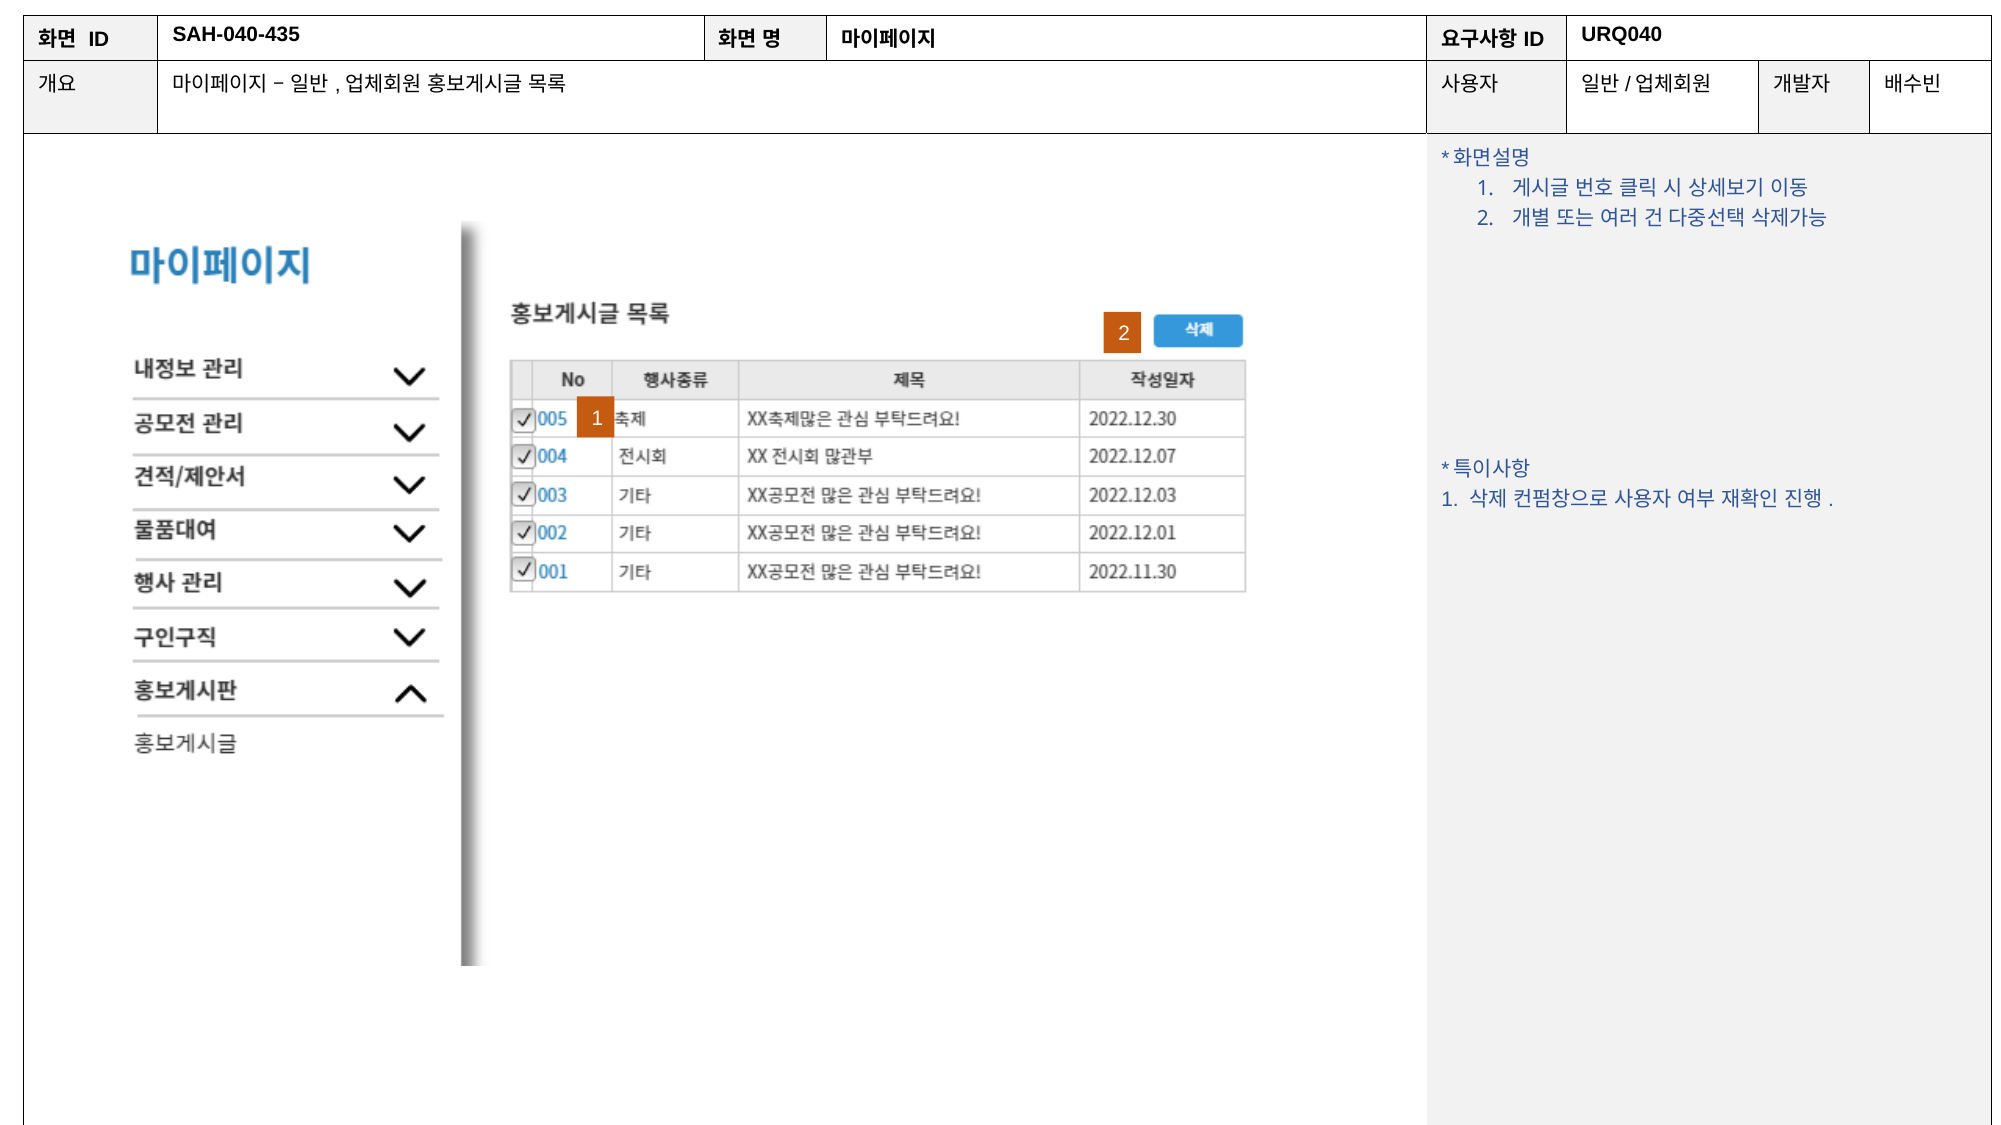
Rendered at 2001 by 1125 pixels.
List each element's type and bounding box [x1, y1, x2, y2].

table_header [1567, 16, 1991, 60]
table_cell [158, 61, 1426, 133]
table_header [158, 16, 704, 60]
table_header [827, 16, 1426, 60]
table_cell [1427, 134, 1991, 1125]
table_cell [1567, 61, 1758, 133]
picture [119, 220, 1323, 967]
table_cell [1759, 61, 1869, 133]
table_header [705, 16, 826, 60]
table_cell [24, 61, 157, 133]
table_cell [1427, 61, 1566, 133]
table_cell [1870, 61, 1991, 133]
table_header [24, 16, 157, 60]
table_cell [24, 134, 1426, 1125]
table_header [1427, 16, 1566, 60]
